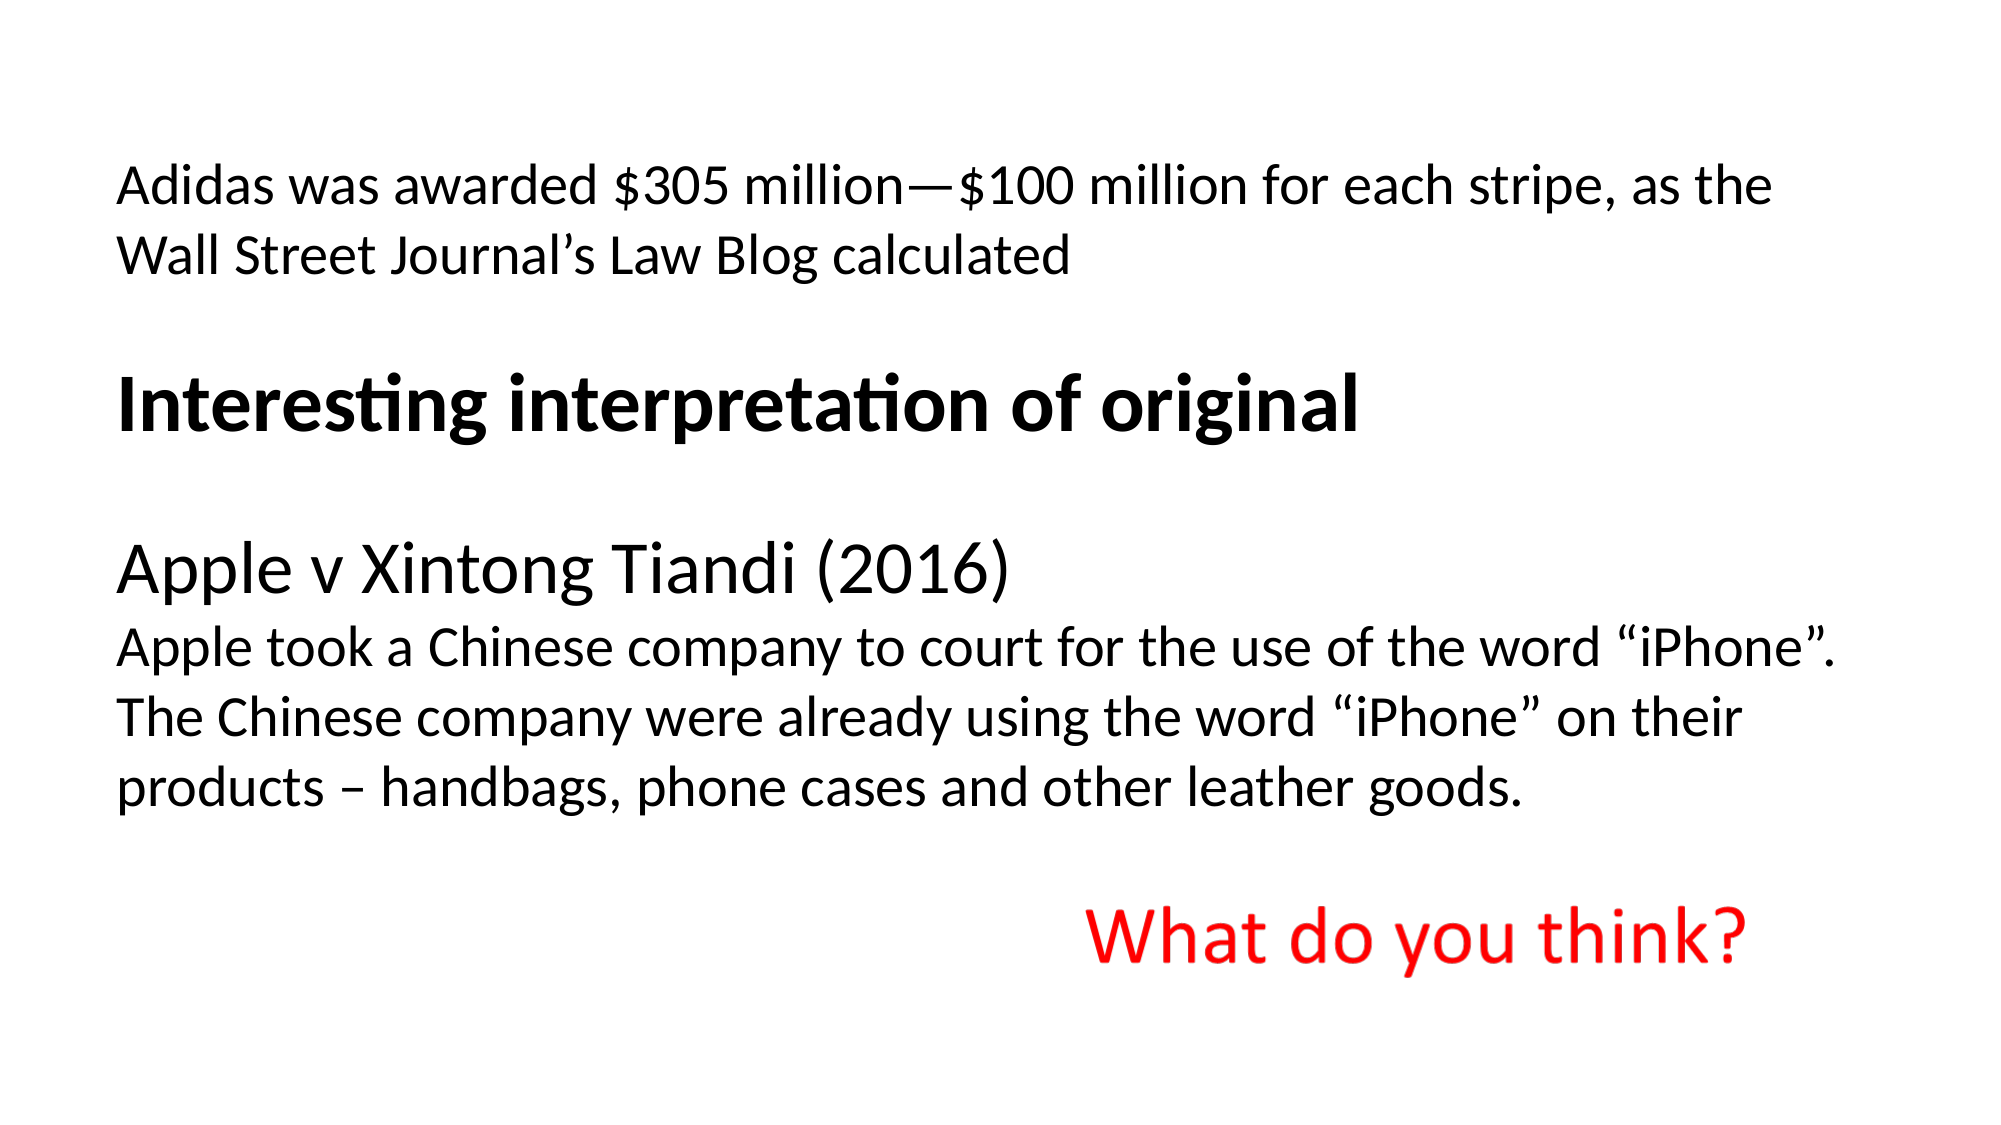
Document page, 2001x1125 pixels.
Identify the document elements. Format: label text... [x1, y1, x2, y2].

text_box Adidas was awarded $305 million—$100 million for each stripe, as the Wall Street Journal’s Law Blog calculated [101, 138, 1898, 294]
picture [1033, 859, 1798, 1035]
text_box Interesting interpretation of original Apple v Xintong Tiandi (2016) Apple took a Chinese company to court for the use of the word “iPhone”. The Chinese company were already using the word “iPhone” on their products – handbags, phone cases and other leather goods. [101, 340, 1874, 896]
